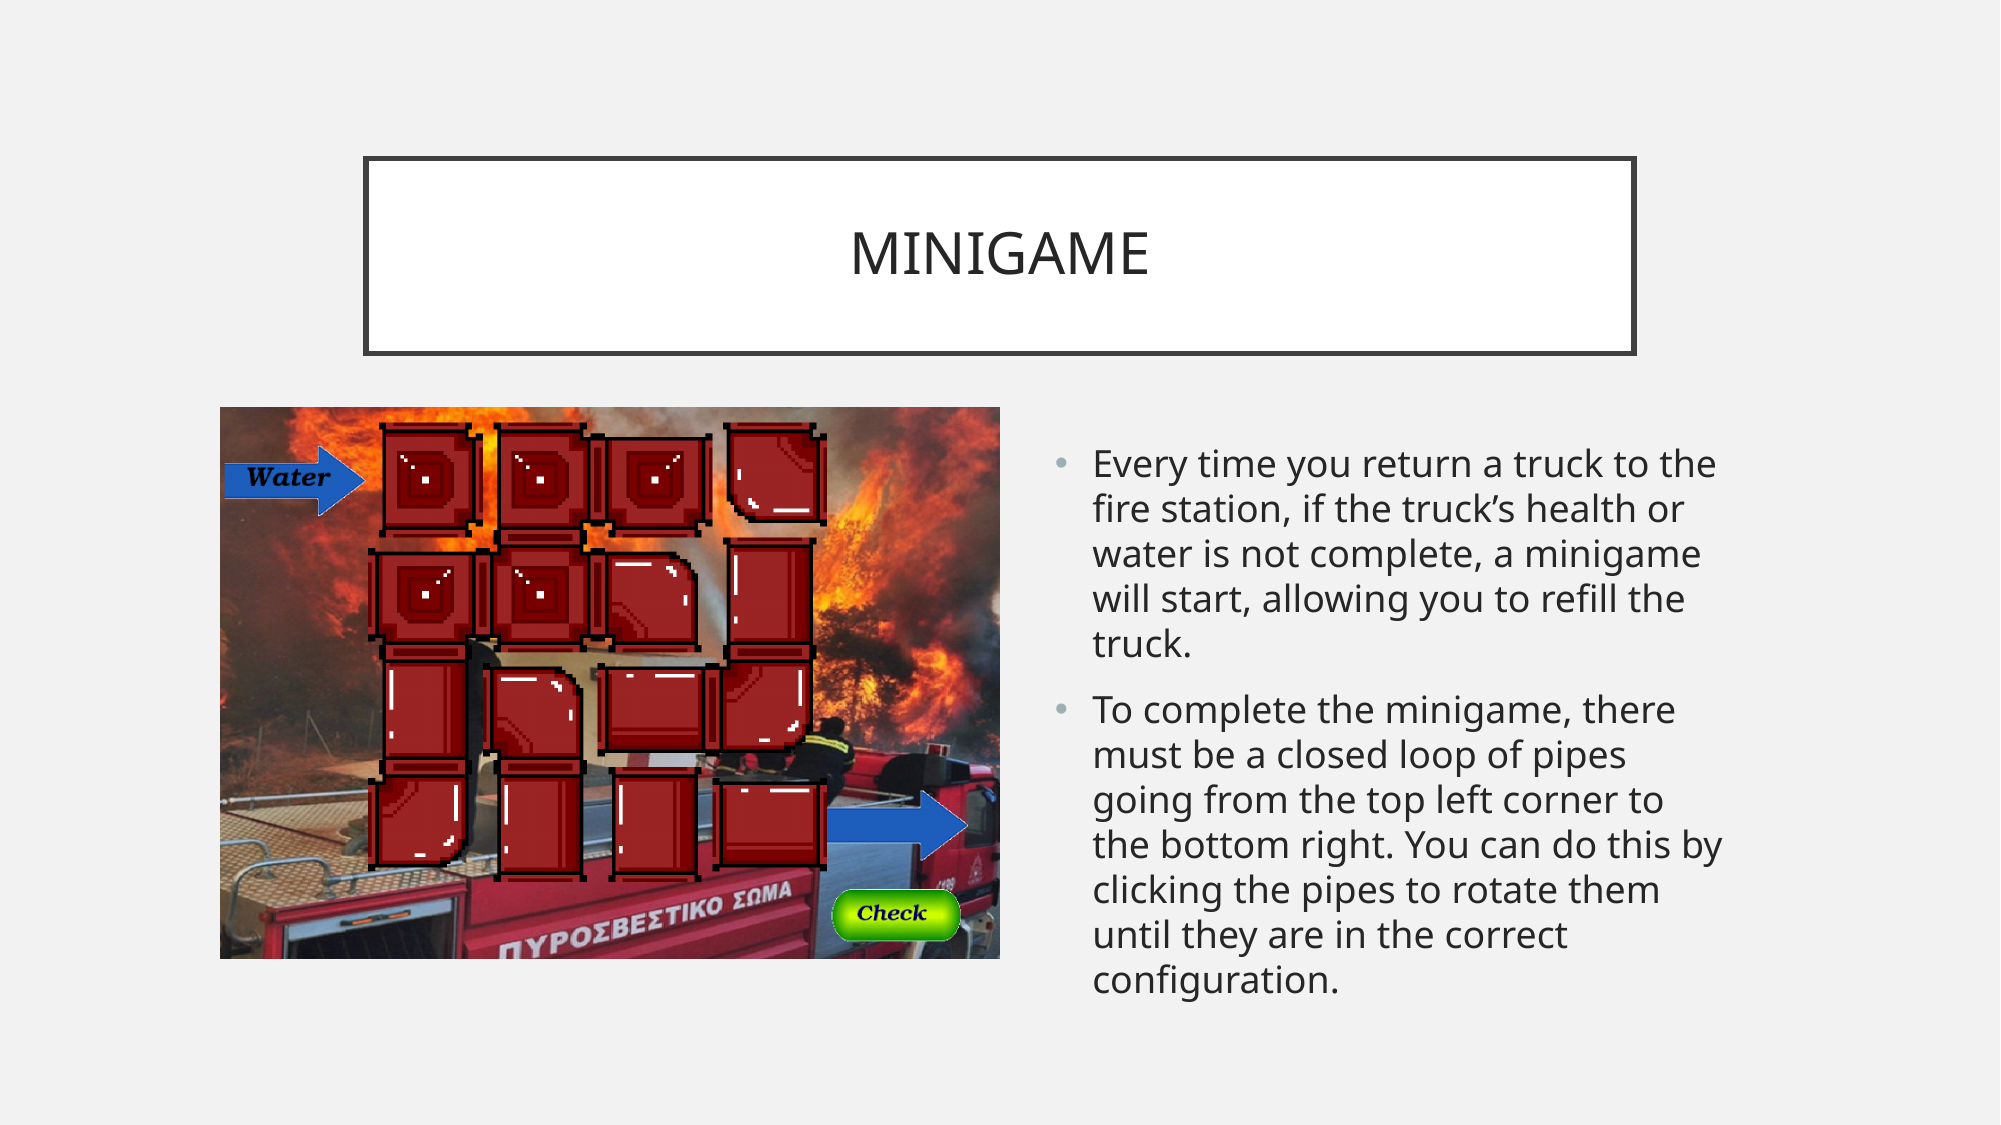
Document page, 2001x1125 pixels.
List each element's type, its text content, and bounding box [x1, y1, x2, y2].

picture [220, 406, 1001, 959]
list Every time you return a truck to the fire station, if the truck’s health or water is not complete, a minigame will start, allowing you to refill the truck. To complete the minigame, there must be a closed loop of pipes going from the top left corner to the bottom right. You can do this by clicking the pipes to rotate them until they are in the correct configuration. [1039, 432, 1741, 942]
title MINIGAME [363, 156, 1637, 356]
